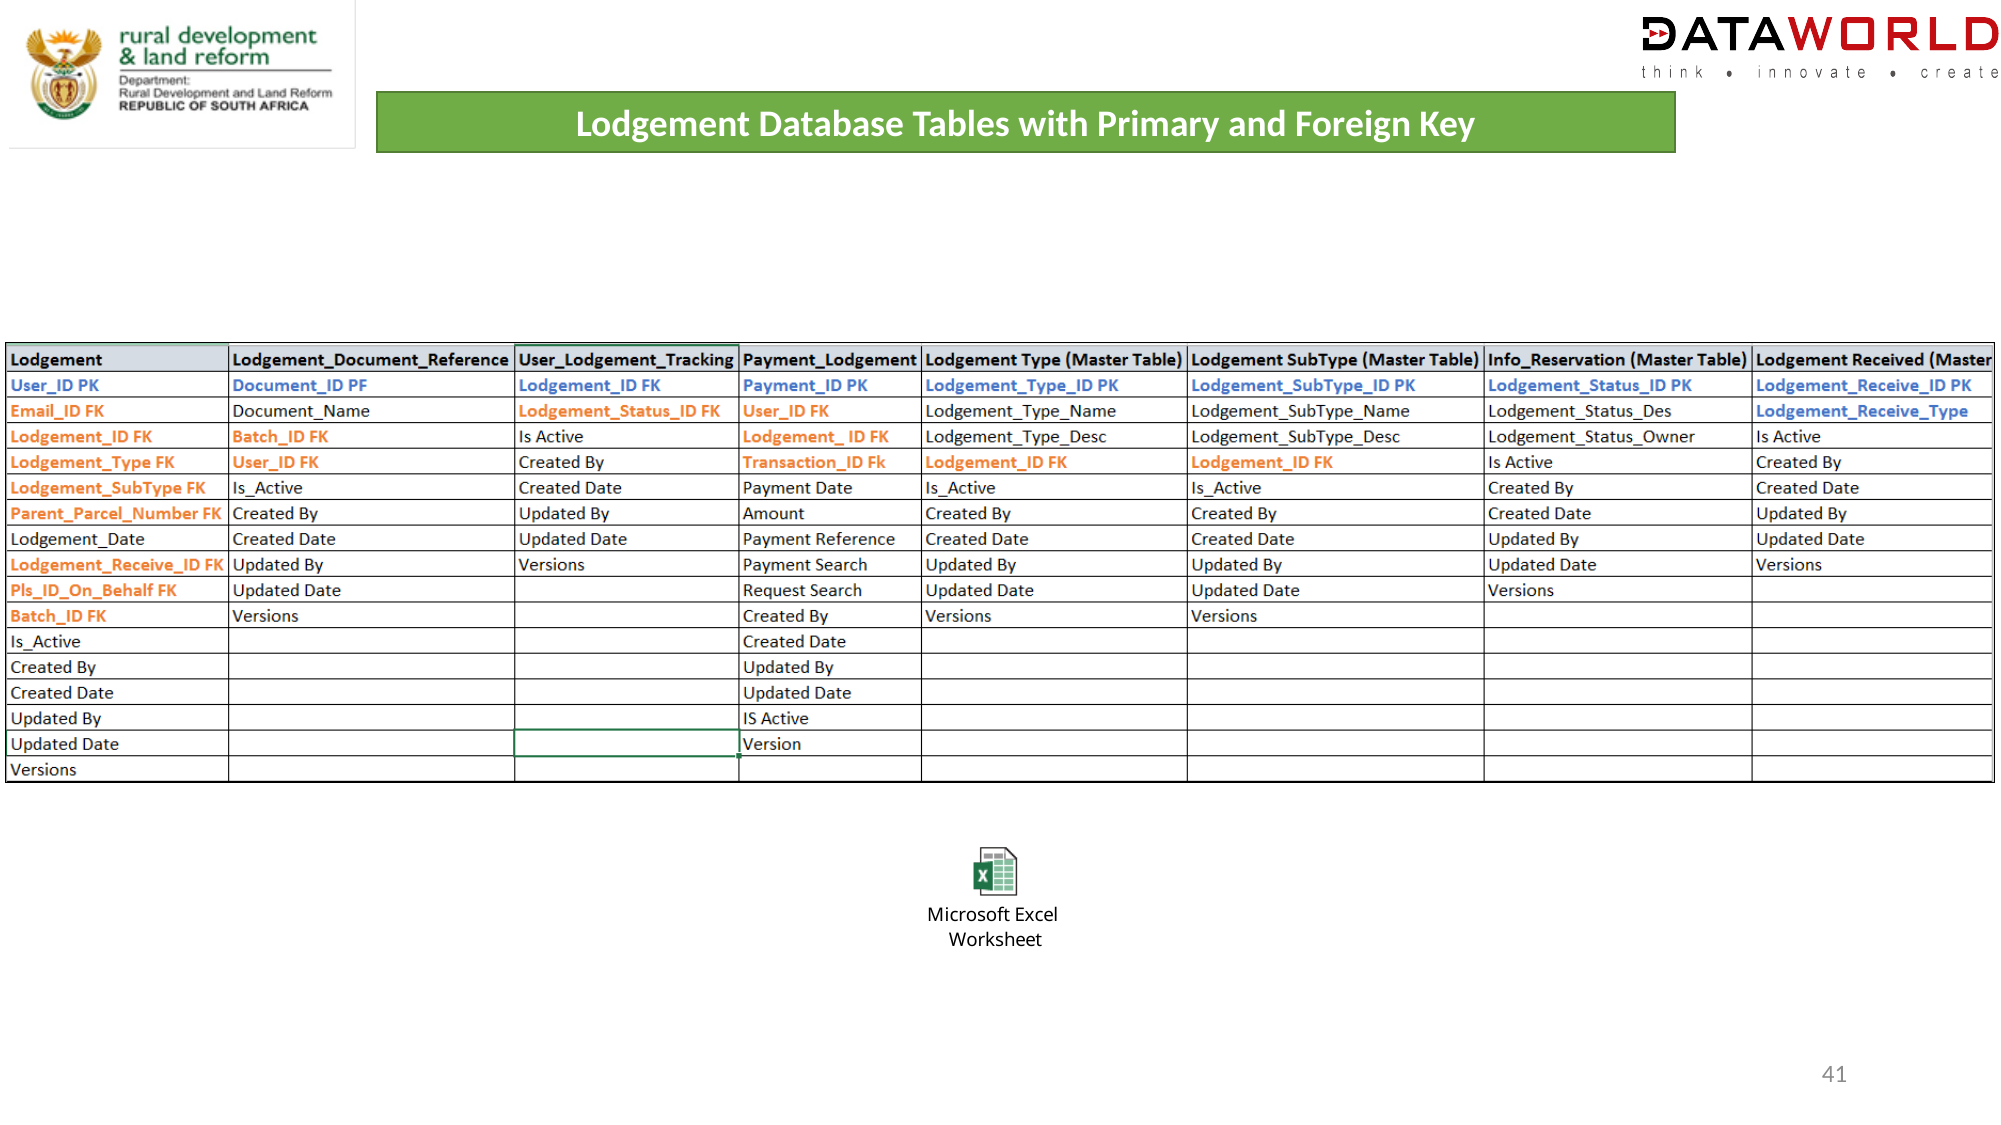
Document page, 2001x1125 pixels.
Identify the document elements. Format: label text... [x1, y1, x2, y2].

slide_number 41 [1412, 1042, 1863, 1103]
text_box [920, 846, 1071, 977]
picture [1640, 17, 2000, 82]
picture [9, 0, 357, 150]
text_box Lodgement Database Tables with Primary and Foreign Key [376, 91, 1676, 153]
picture [5, 342, 1995, 783]
